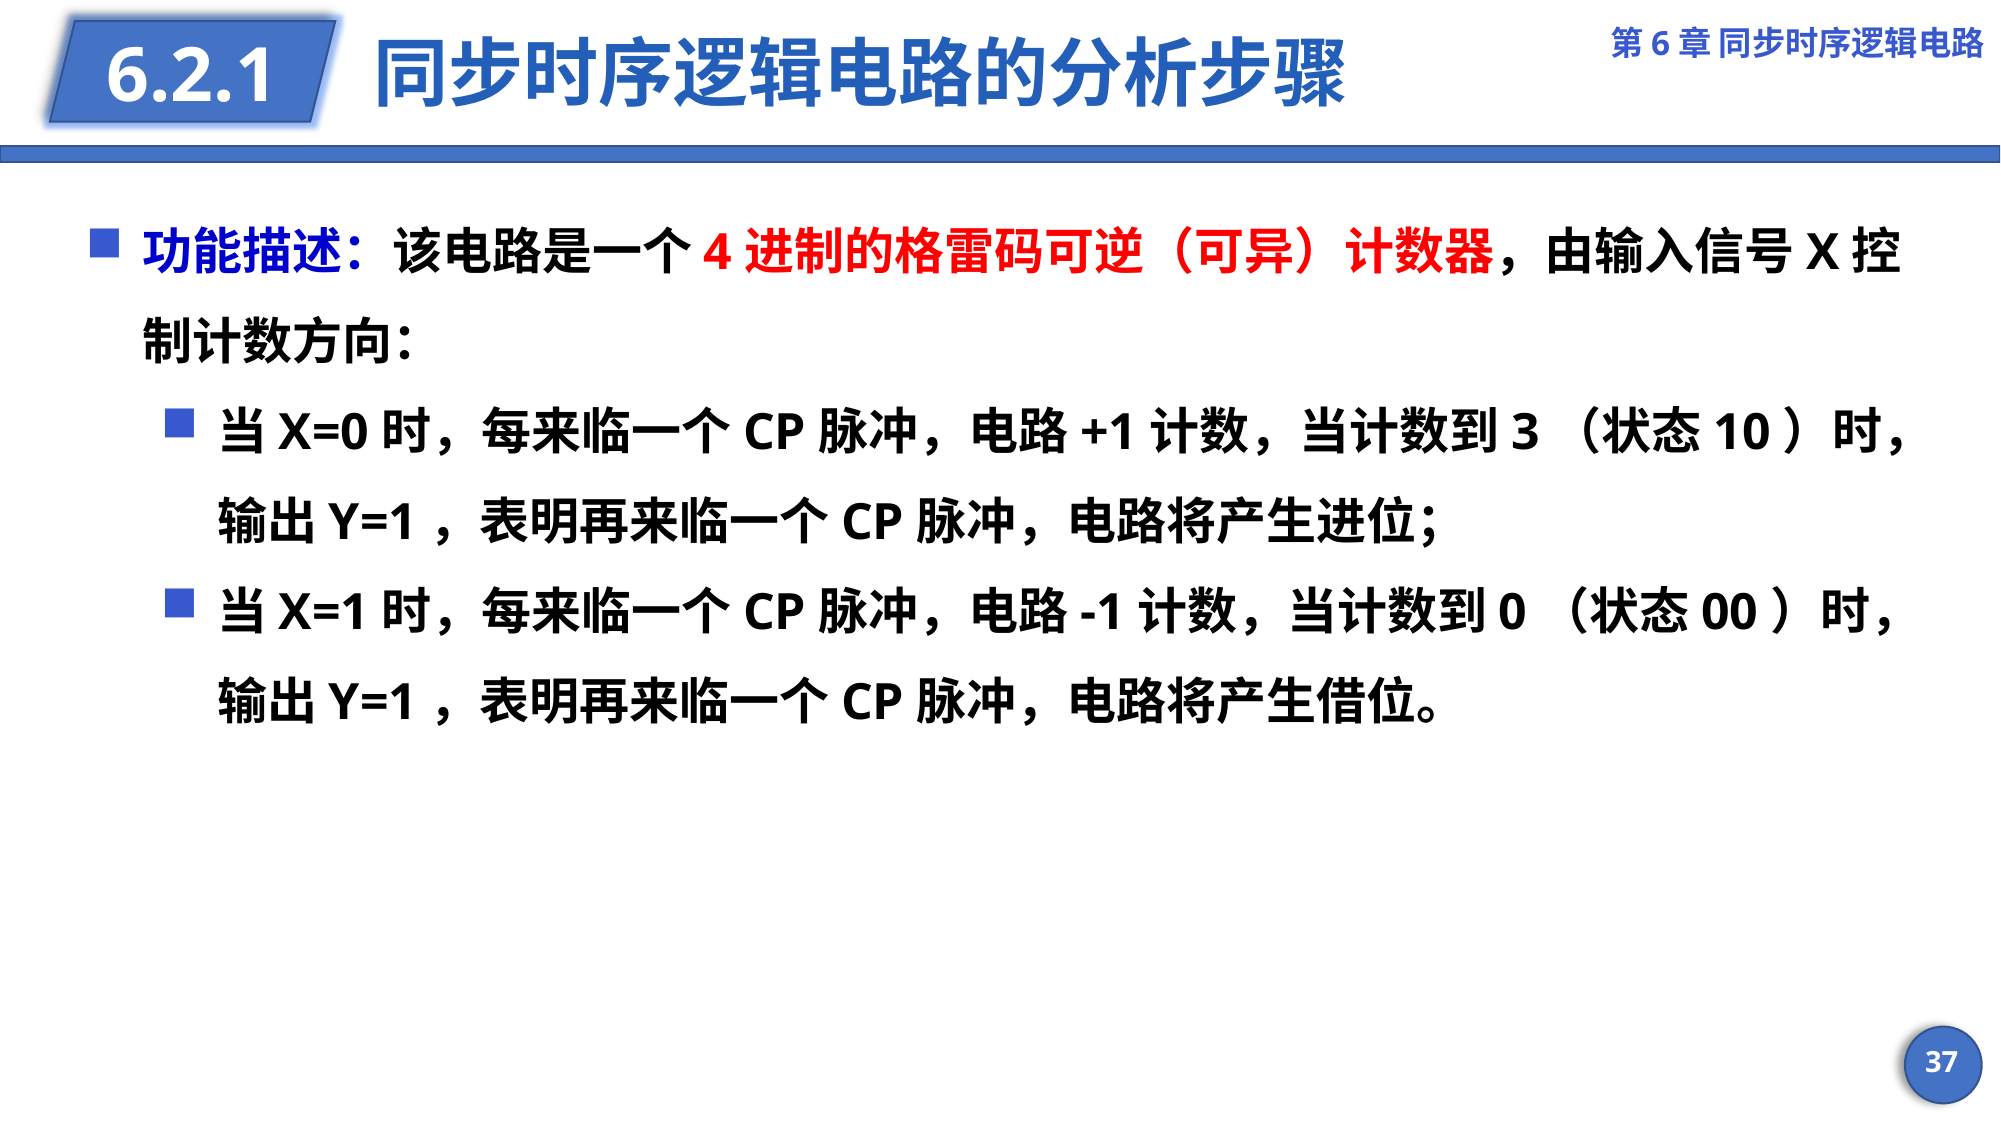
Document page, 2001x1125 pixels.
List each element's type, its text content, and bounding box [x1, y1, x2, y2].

title 同步时序逻辑电路的分析步骤 [358, 16, 1391, 137]
text_box 6.2.1 [48, 20, 337, 123]
text_box 功能描述：该电路是一个4进制的格雷码可逆（可异）计数器，由输入信号X控制计数方向： 当X=0时，每来临一个CP脉冲，电路+1计数，当计数到3（状态10）时，输出Y=1，表明再来临一个CP脉冲，电路将产生进位； 当X=1时，每来临一个CP脉冲，电路-1计数，当计数到0（状态00）时，输出Y=1，表明再来临一个CP脉冲，电路将产生借位。 [70, 182, 1929, 738]
footer 第6章 同步时序逻辑电路 [1581, 1, 2000, 84]
slide_number 37 [1895, 1033, 1989, 1094]
